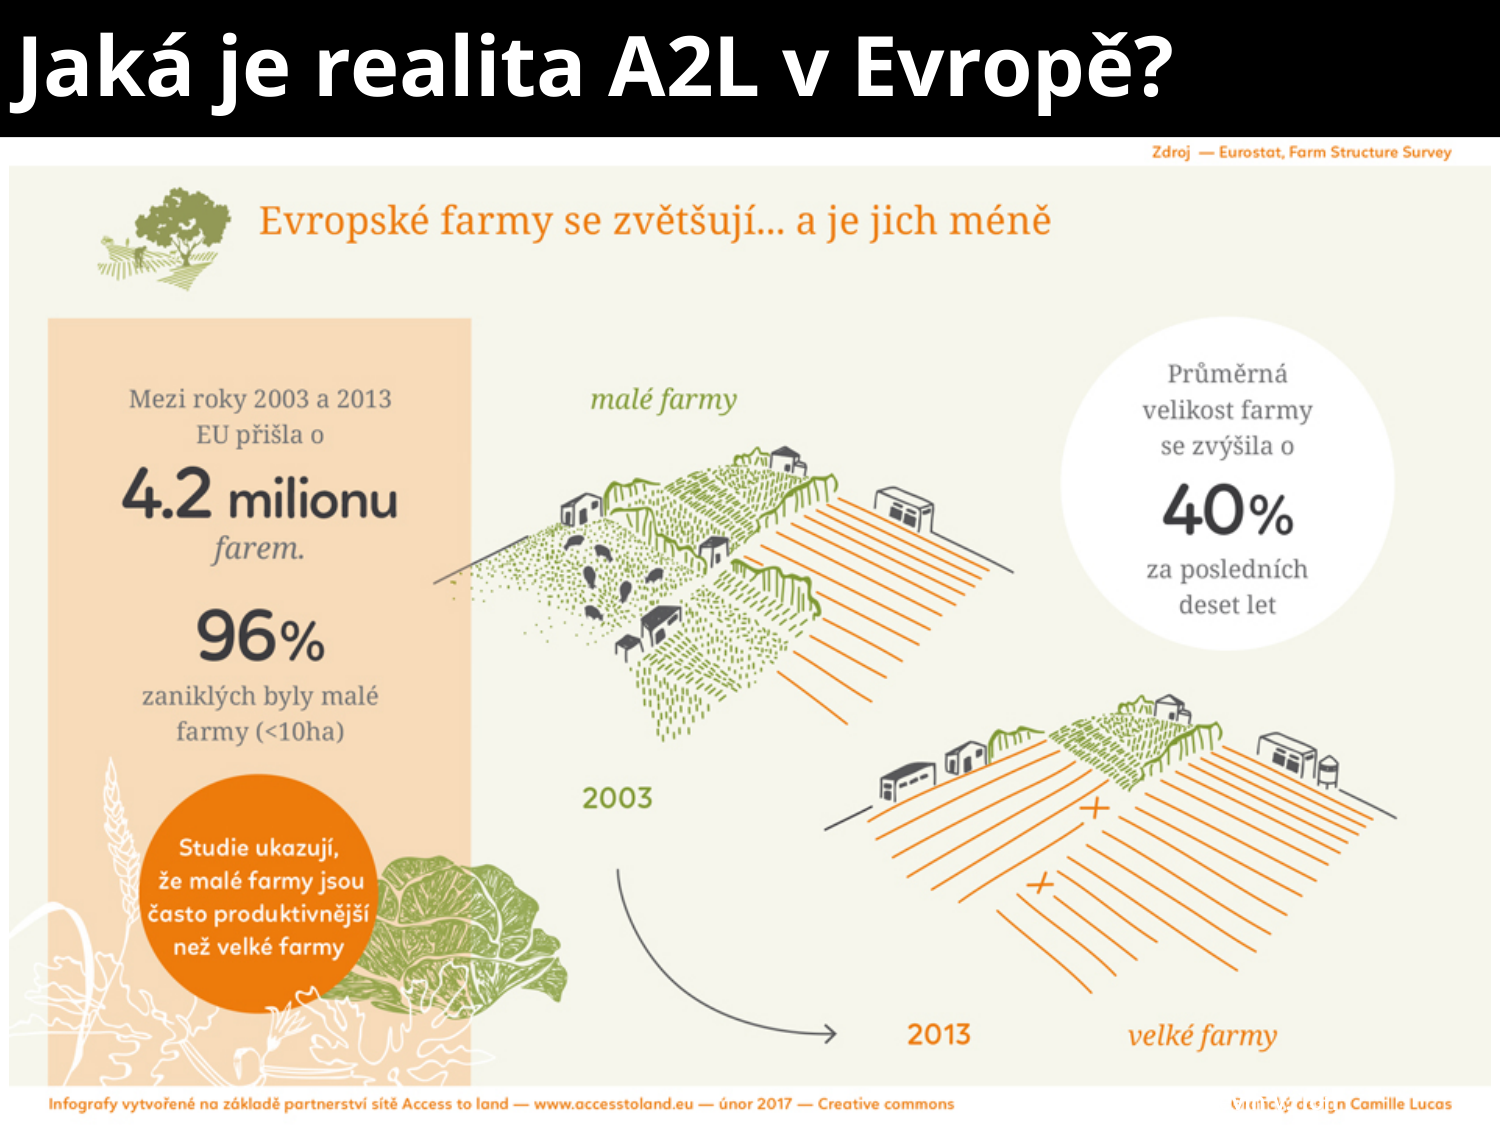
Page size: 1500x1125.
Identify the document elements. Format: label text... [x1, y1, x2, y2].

text_box [0, 0, 1500, 138]
picture [9, 127, 1491, 1125]
text_box Jaká je realita A2L v Evropě? [1, 0, 1500, 123]
